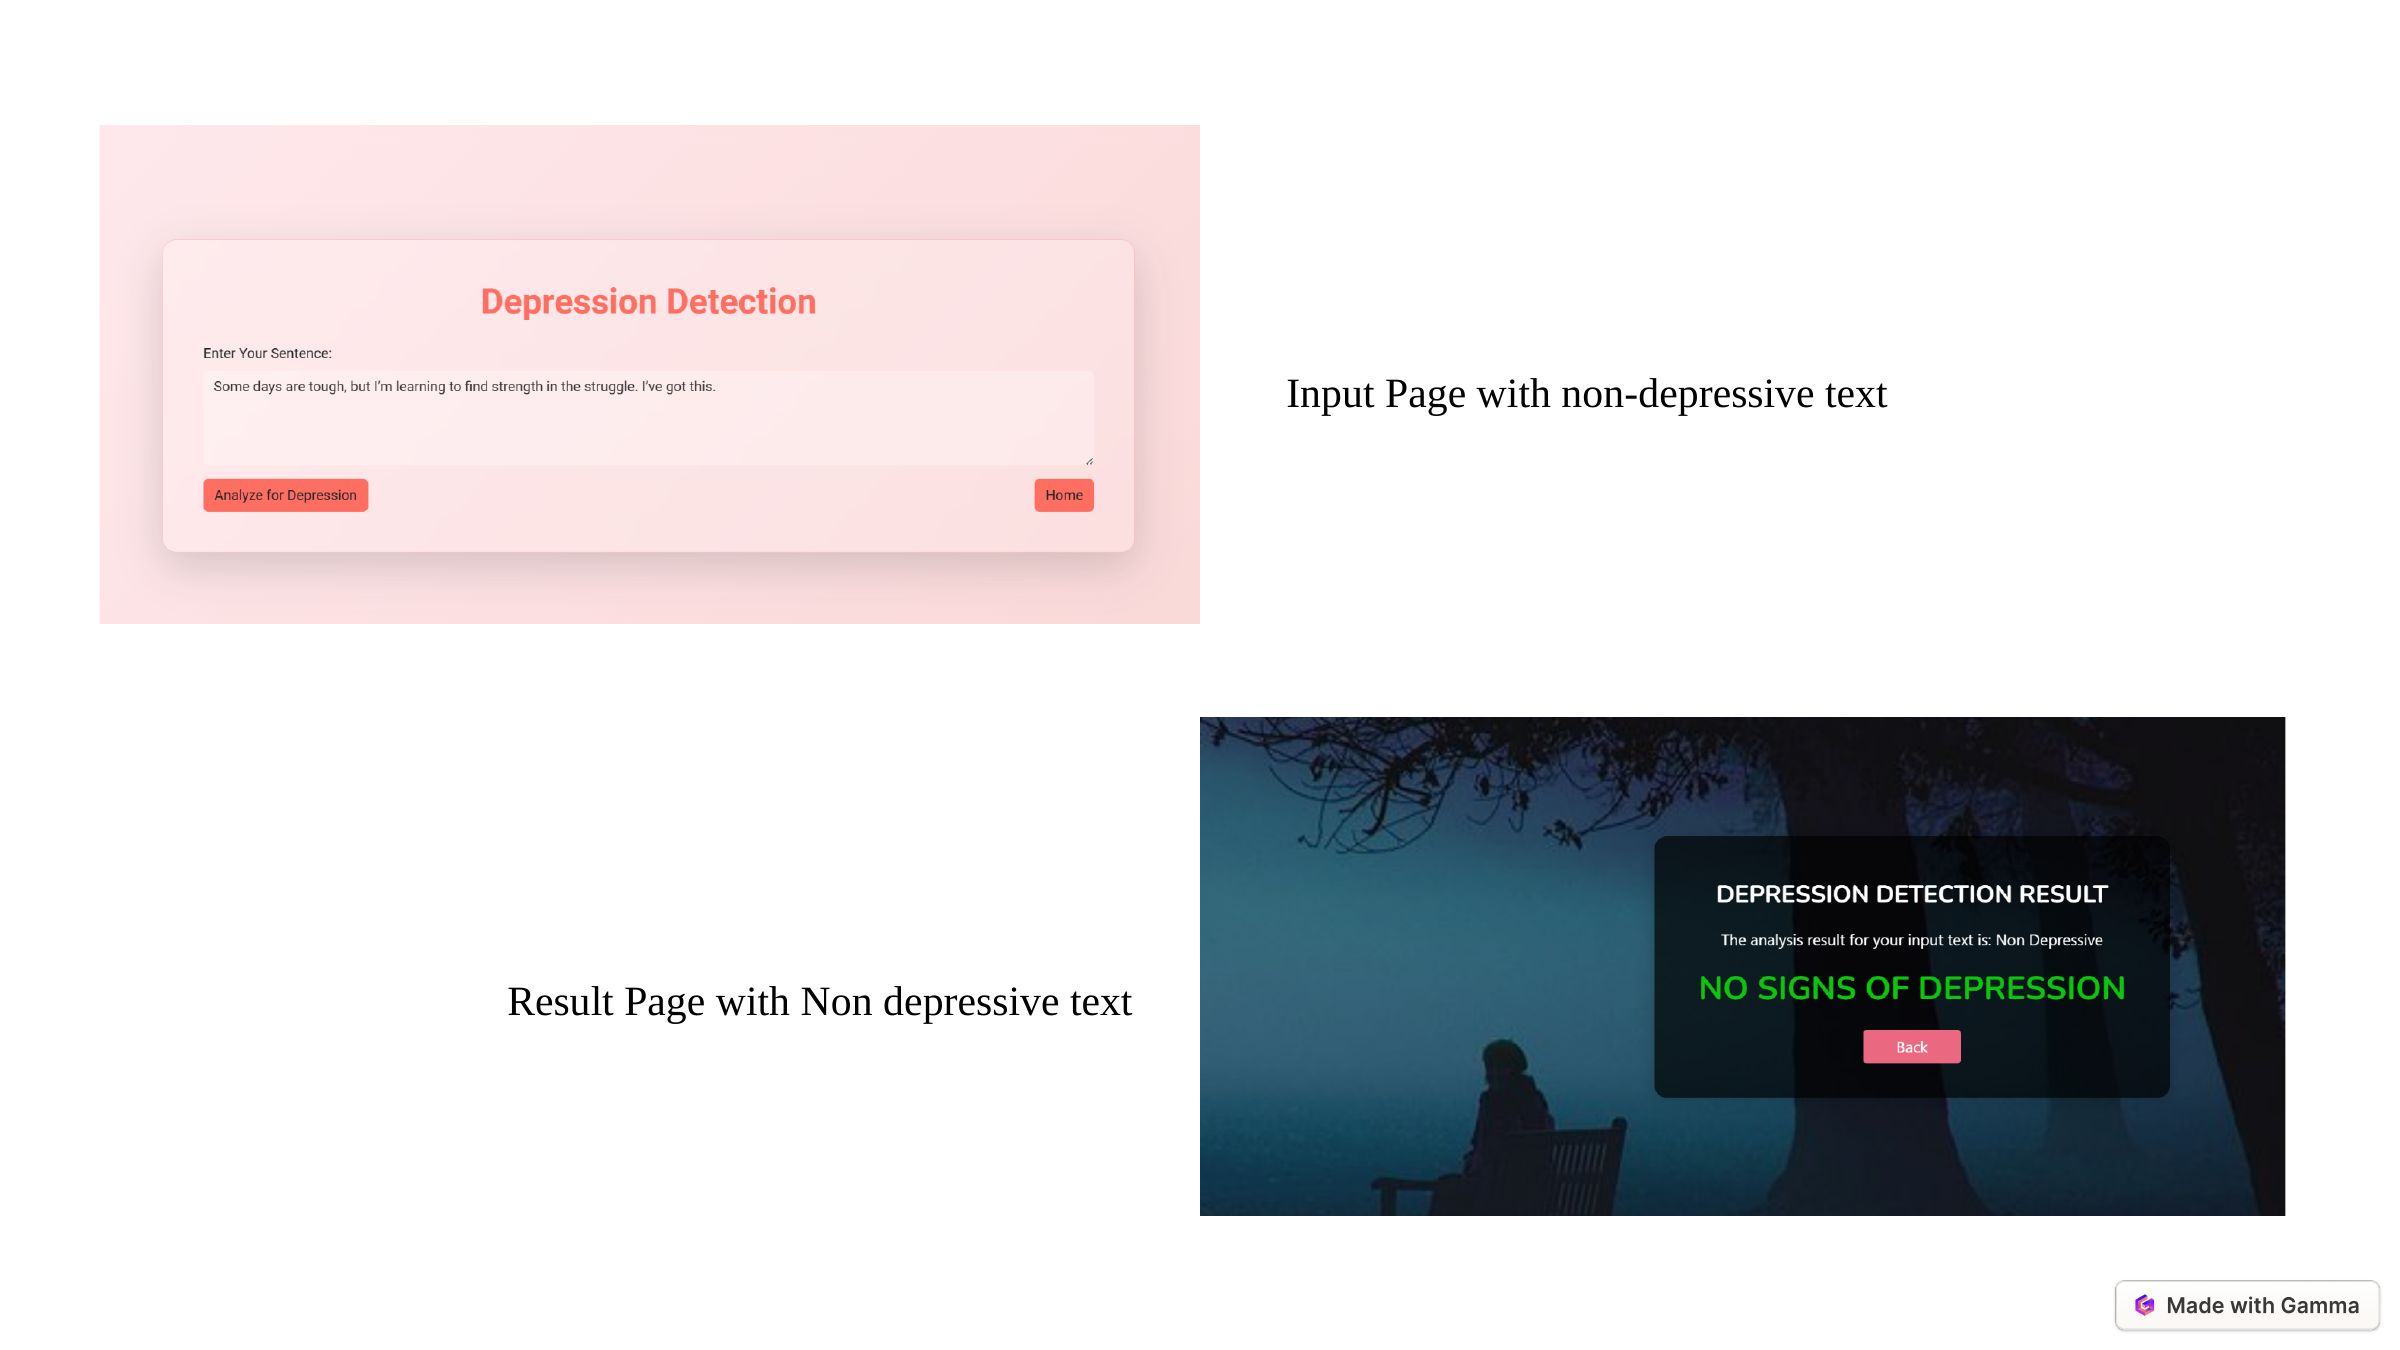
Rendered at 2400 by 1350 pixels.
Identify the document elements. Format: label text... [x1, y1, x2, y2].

picture [1199, 717, 2286, 1216]
picture [99, 125, 1200, 624]
text_box Result Page with Non depressive text [492, 966, 1149, 1032]
picture [2106, 1271, 2389, 1339]
text_box Input Page with non-depressive text [1271, 357, 1904, 473]
